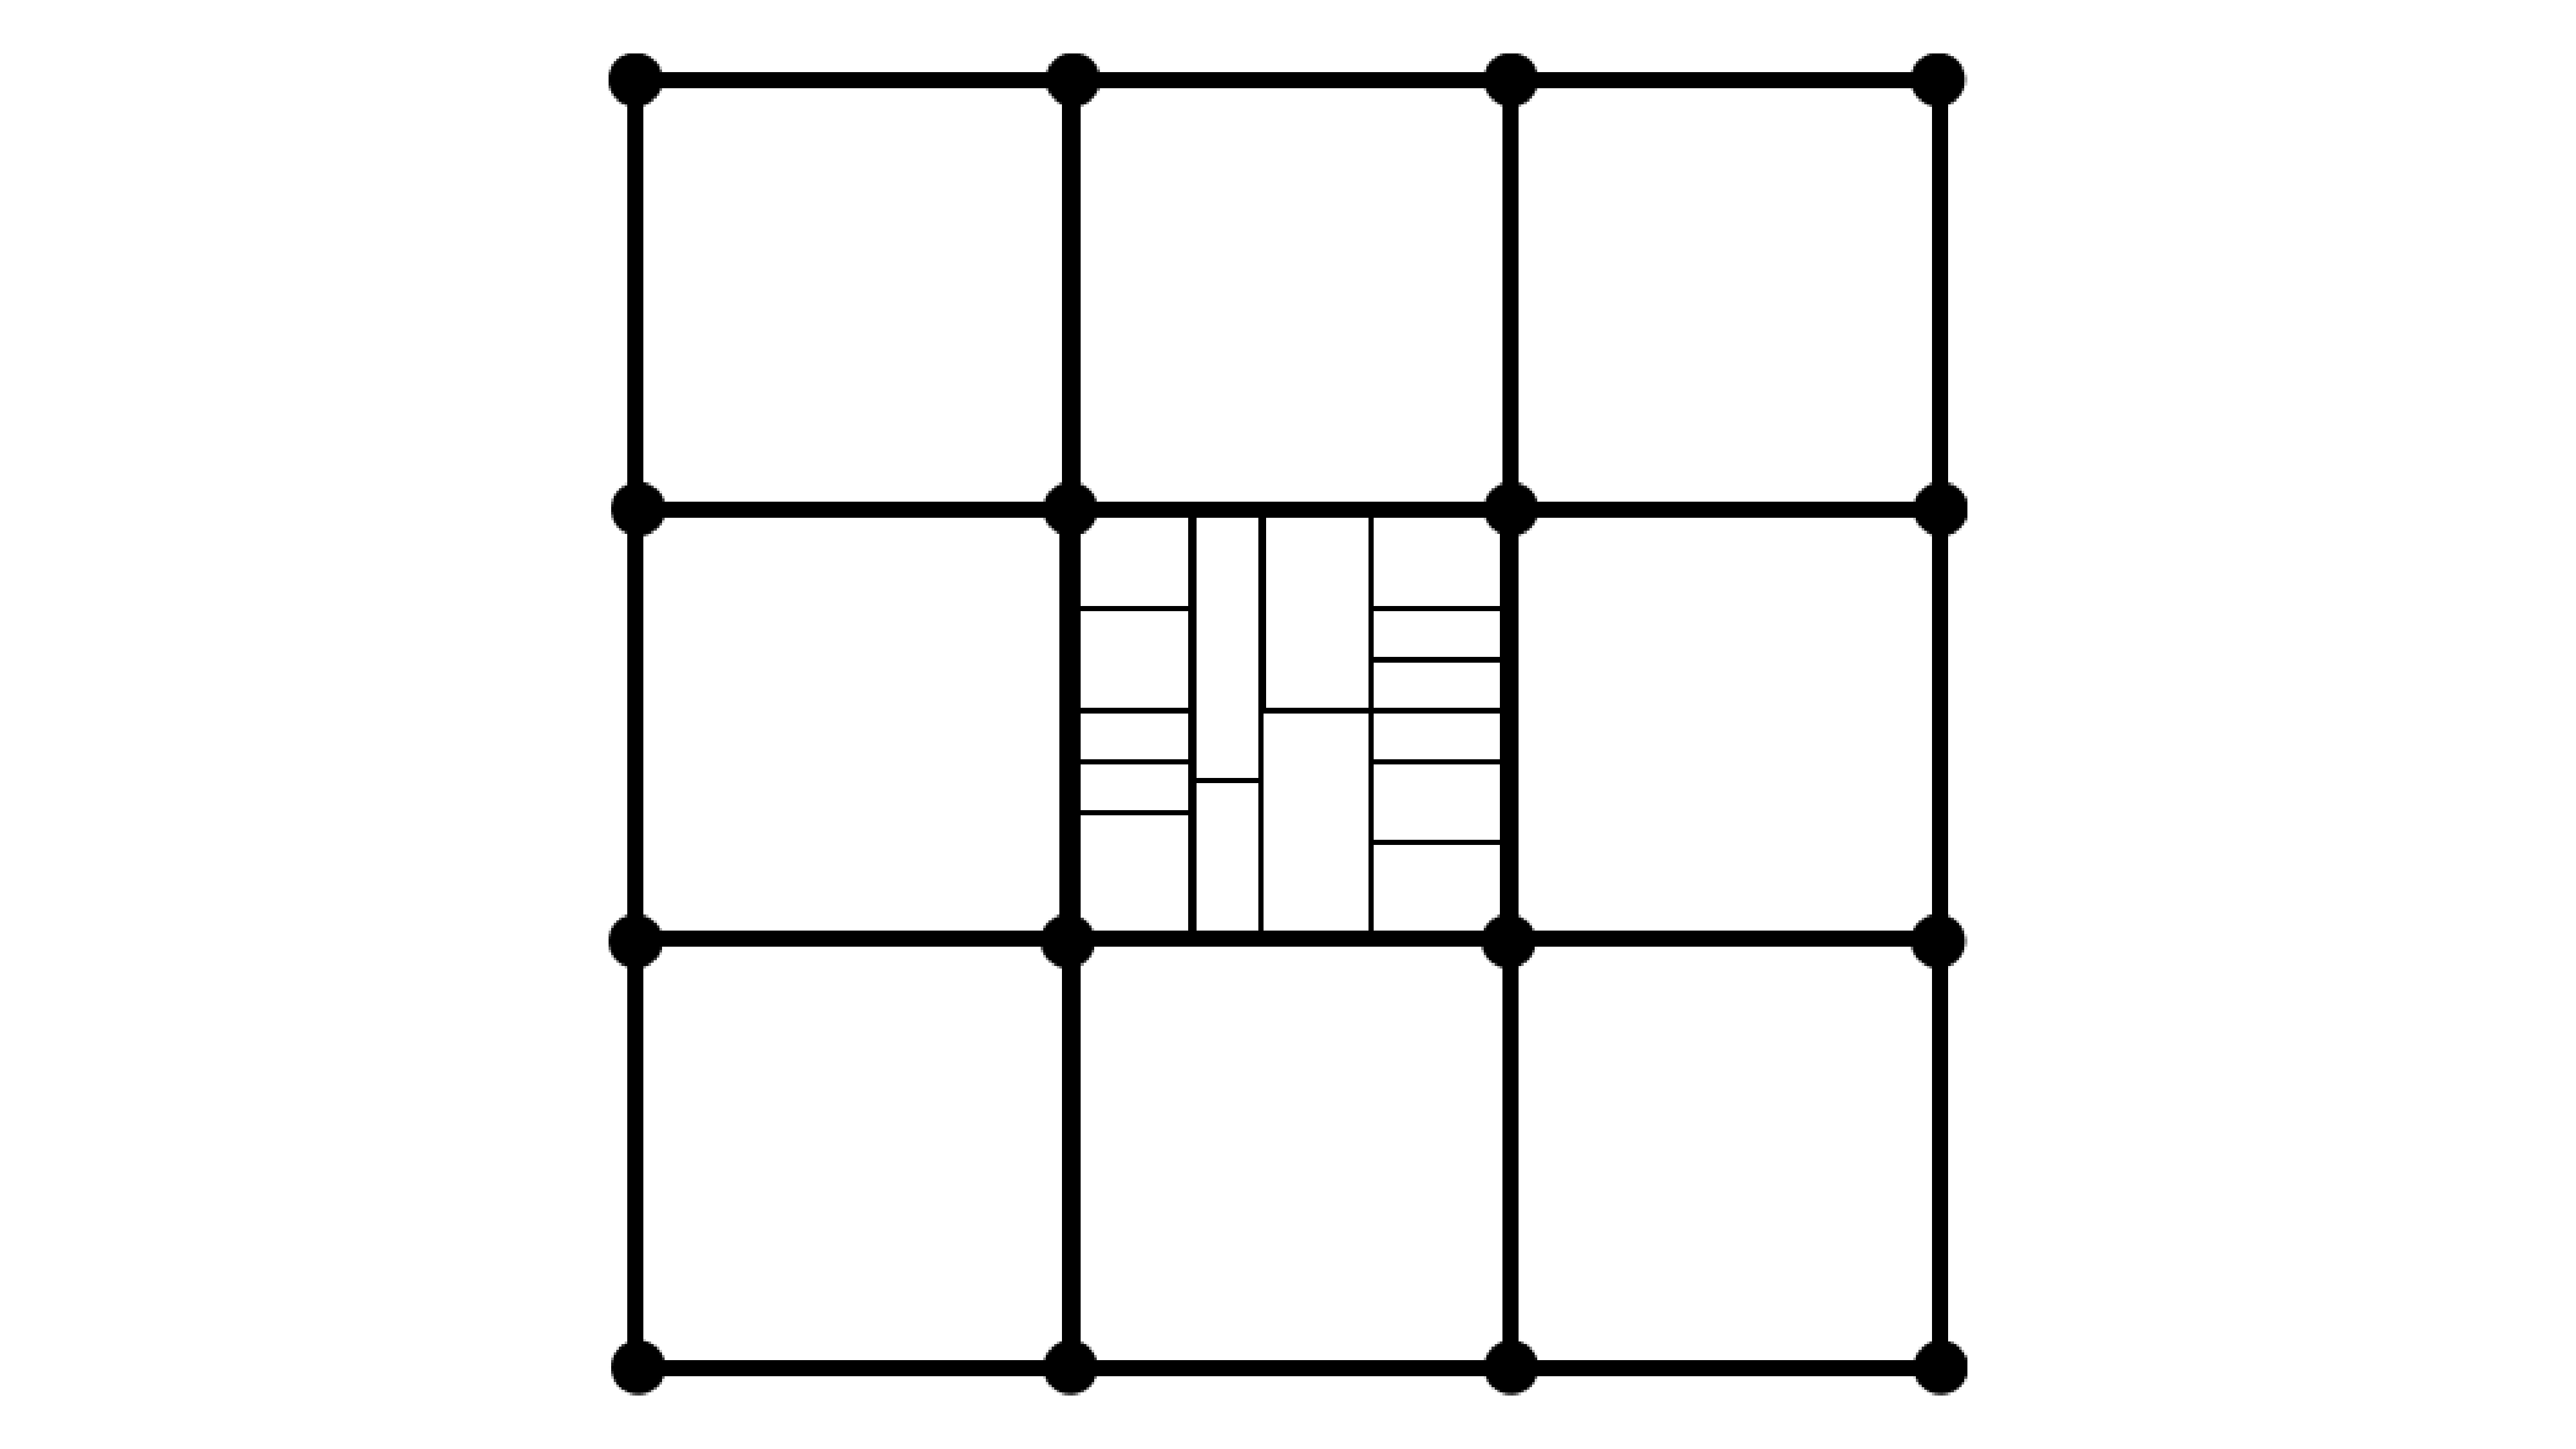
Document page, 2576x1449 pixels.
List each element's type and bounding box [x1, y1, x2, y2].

picture [609, 53, 1967, 1396]
